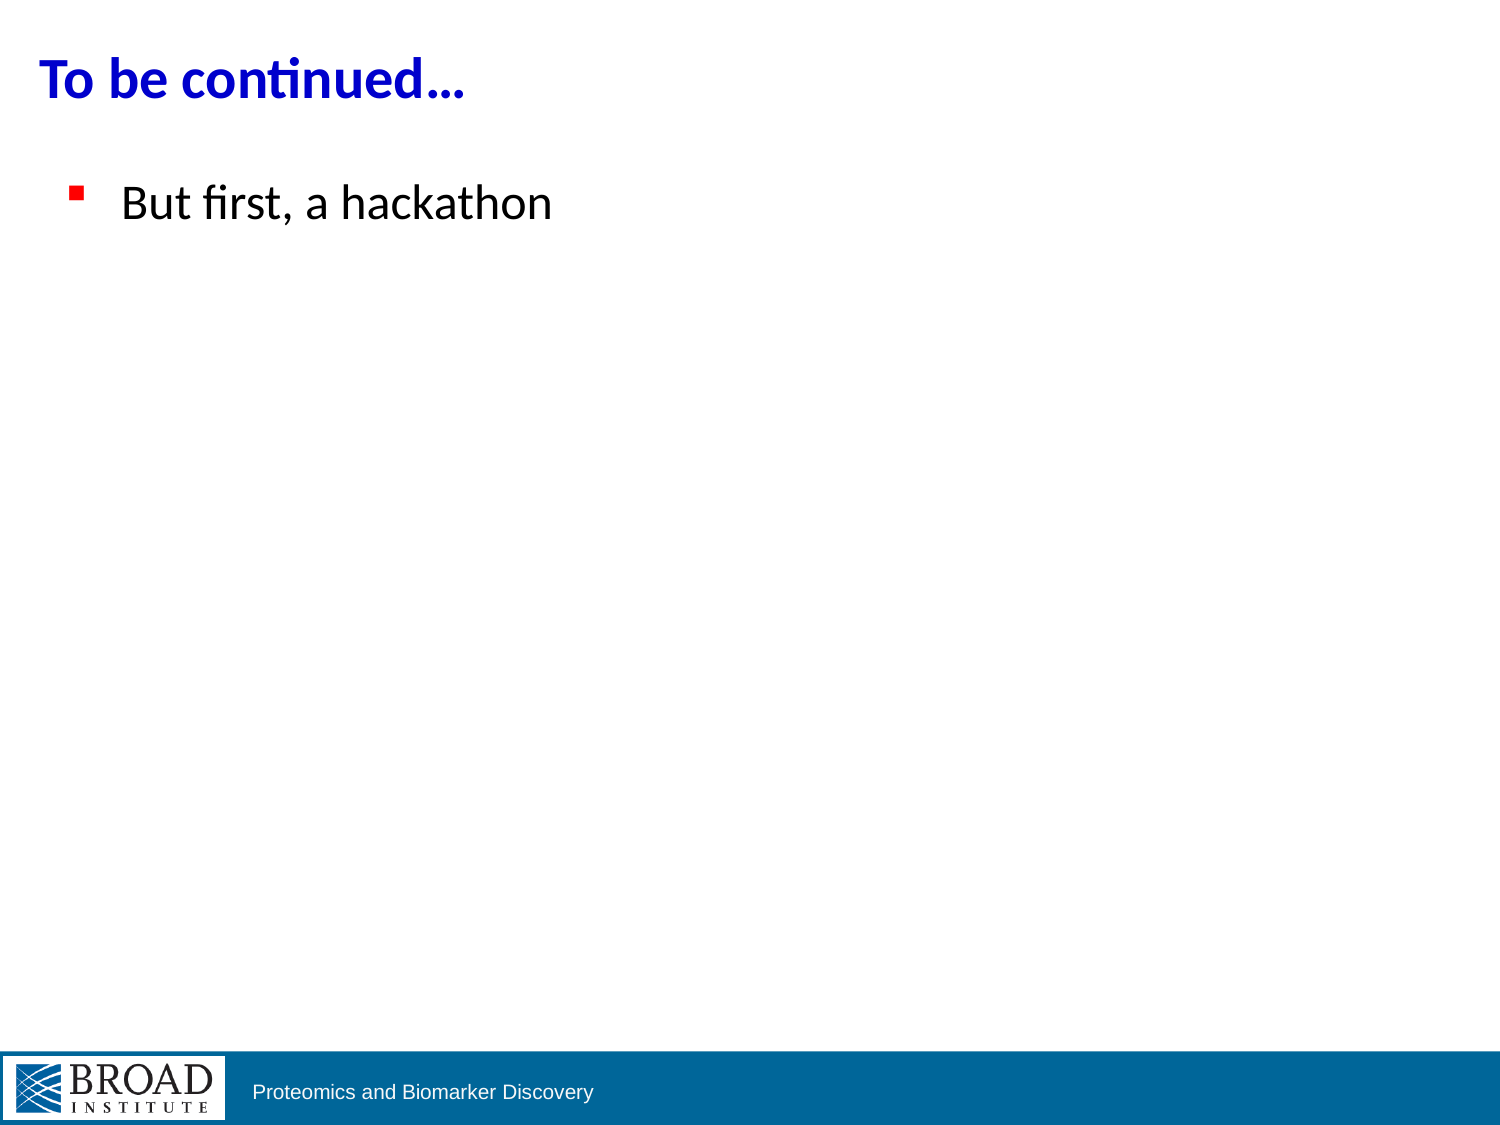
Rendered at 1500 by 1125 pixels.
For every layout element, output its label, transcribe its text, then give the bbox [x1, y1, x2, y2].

picture [4, 1057, 224, 1119]
list But first, a hackathon [50, 162, 1463, 1025]
title To be continued… [24, 12, 1475, 138]
